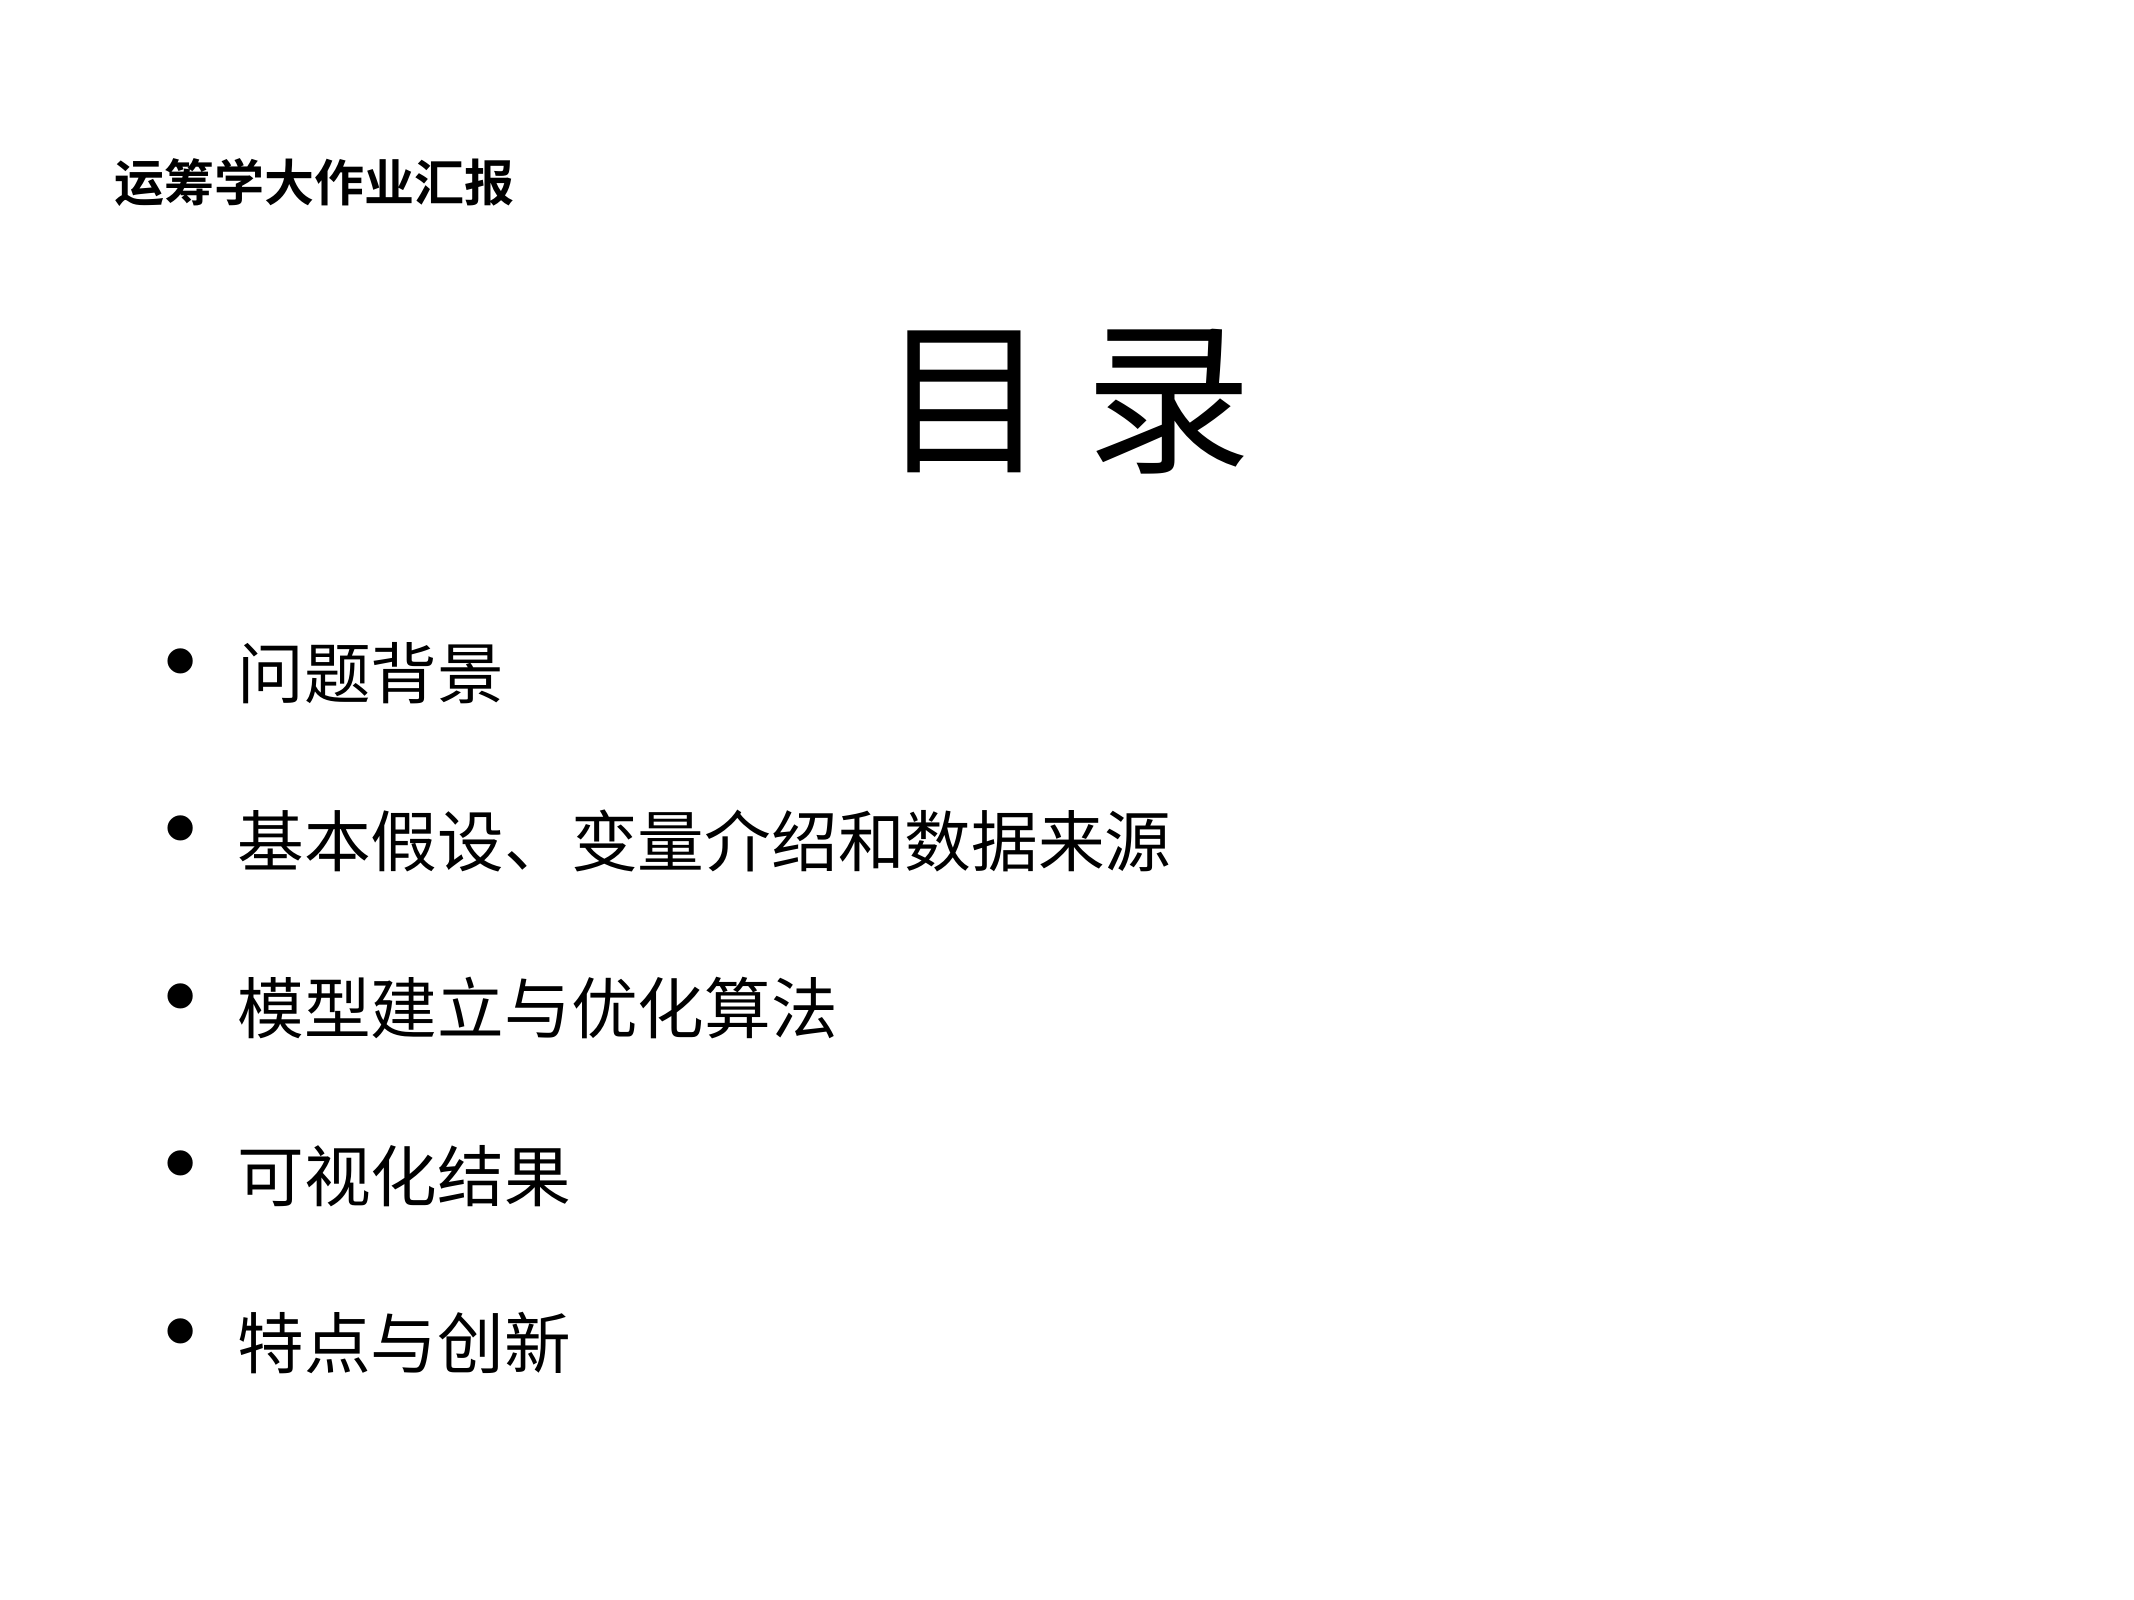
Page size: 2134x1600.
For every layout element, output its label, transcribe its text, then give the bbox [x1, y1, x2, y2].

list 问题背景 基本假设、变量介绍和数据来源 模型建立与优化算法 可视化结果 特点与创新 [155, 491, 1978, 1524]
text_box 运筹学大作业汇报 [106, 142, 523, 220]
title 目 录 [155, 216, 1978, 491]
